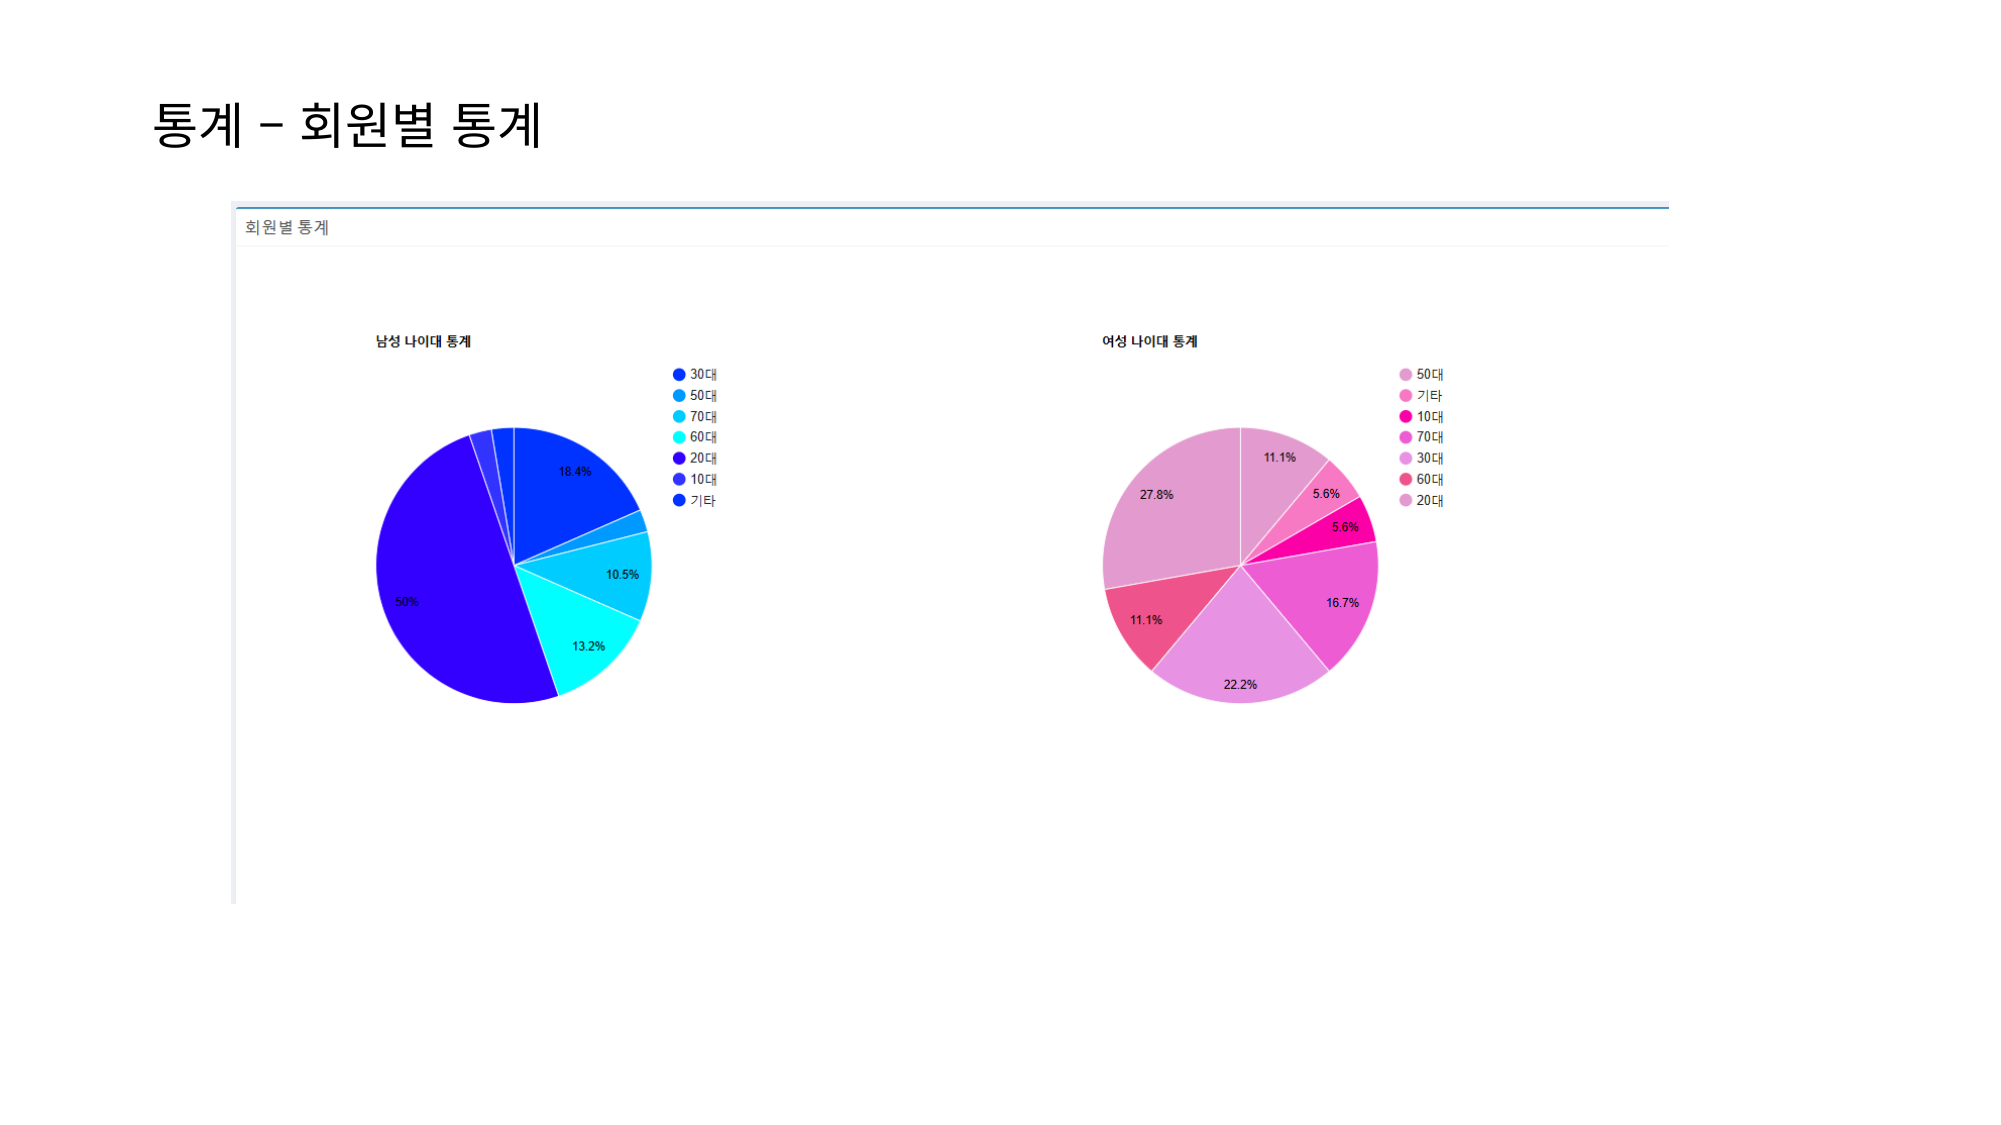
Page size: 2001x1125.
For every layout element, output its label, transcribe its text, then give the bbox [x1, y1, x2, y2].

title 통계 – 회원별 통계 [137, 85, 975, 171]
picture [231, 201, 1669, 904]
